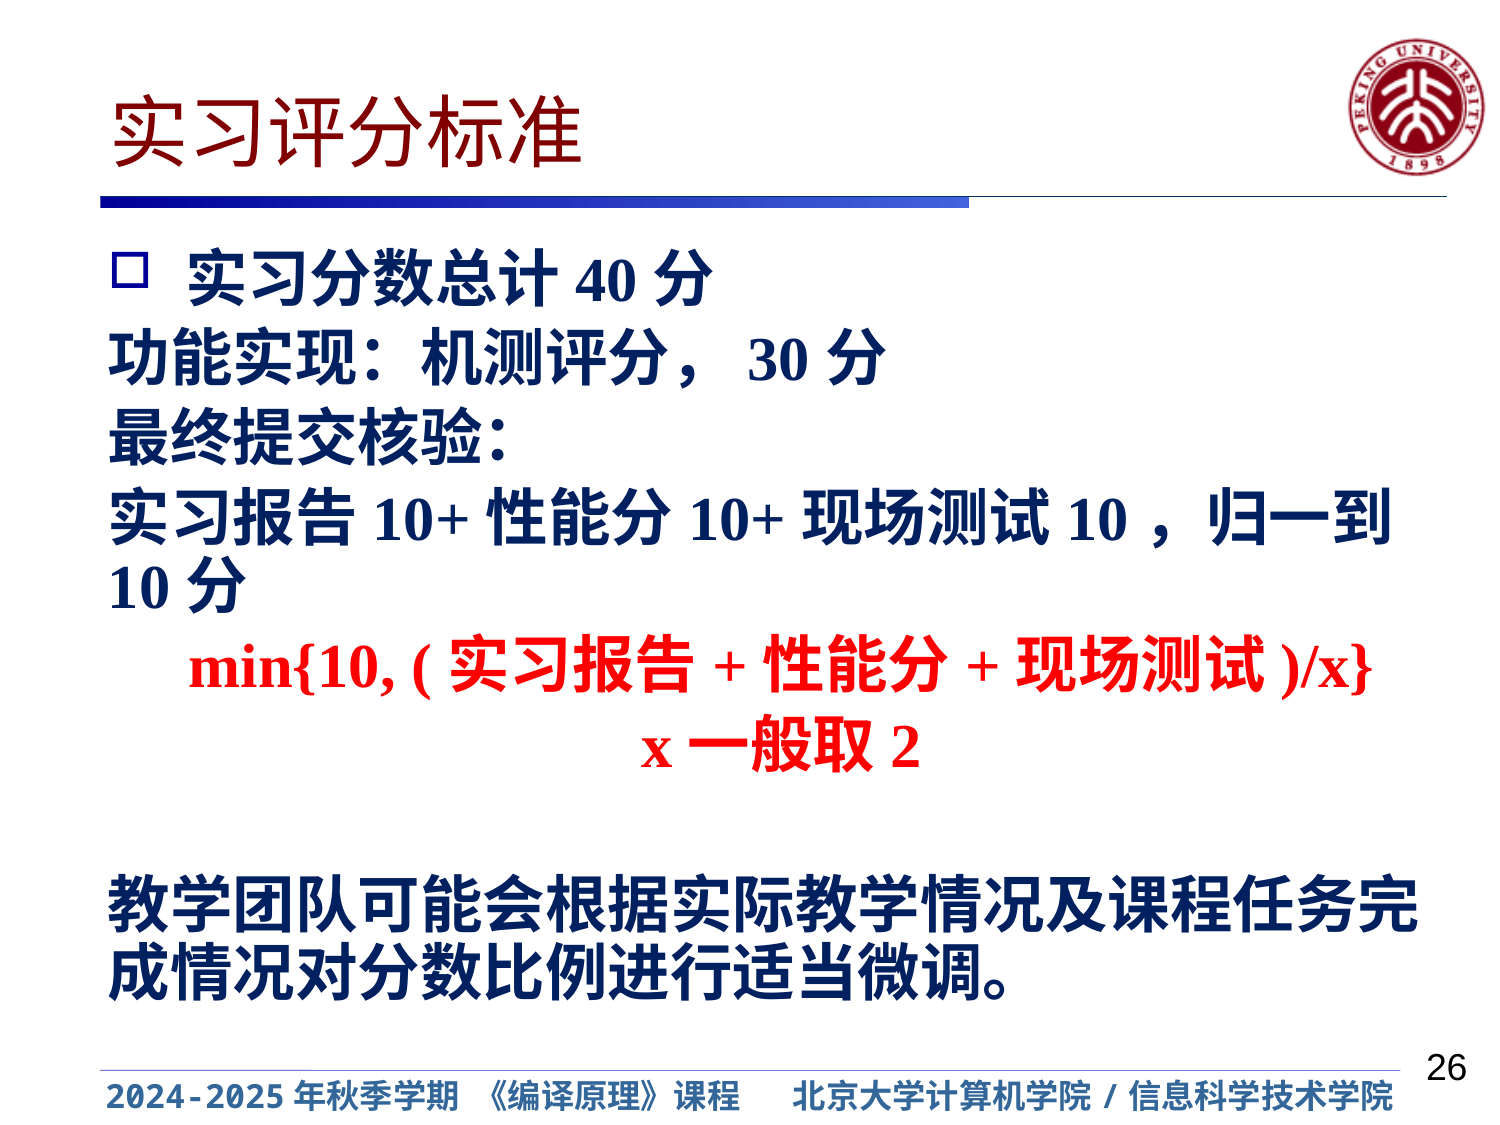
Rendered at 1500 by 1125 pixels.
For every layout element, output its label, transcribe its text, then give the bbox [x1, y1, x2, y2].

list 实习分数总计40分 功能实现：机测评分，30分 最终提交核验： 实习报告10+性能分10+现场测试10，归一到10分 min{10, (实习报告+性能分+现场测试)/x} x一般取2 教学团队可能会根据实际教学情况及课程任务完成情况对分数比例进行适当微调。 [92, 231, 1471, 1059]
picture [1340, 30, 1494, 183]
title 实习评分标准 [93, 49, 1330, 185]
